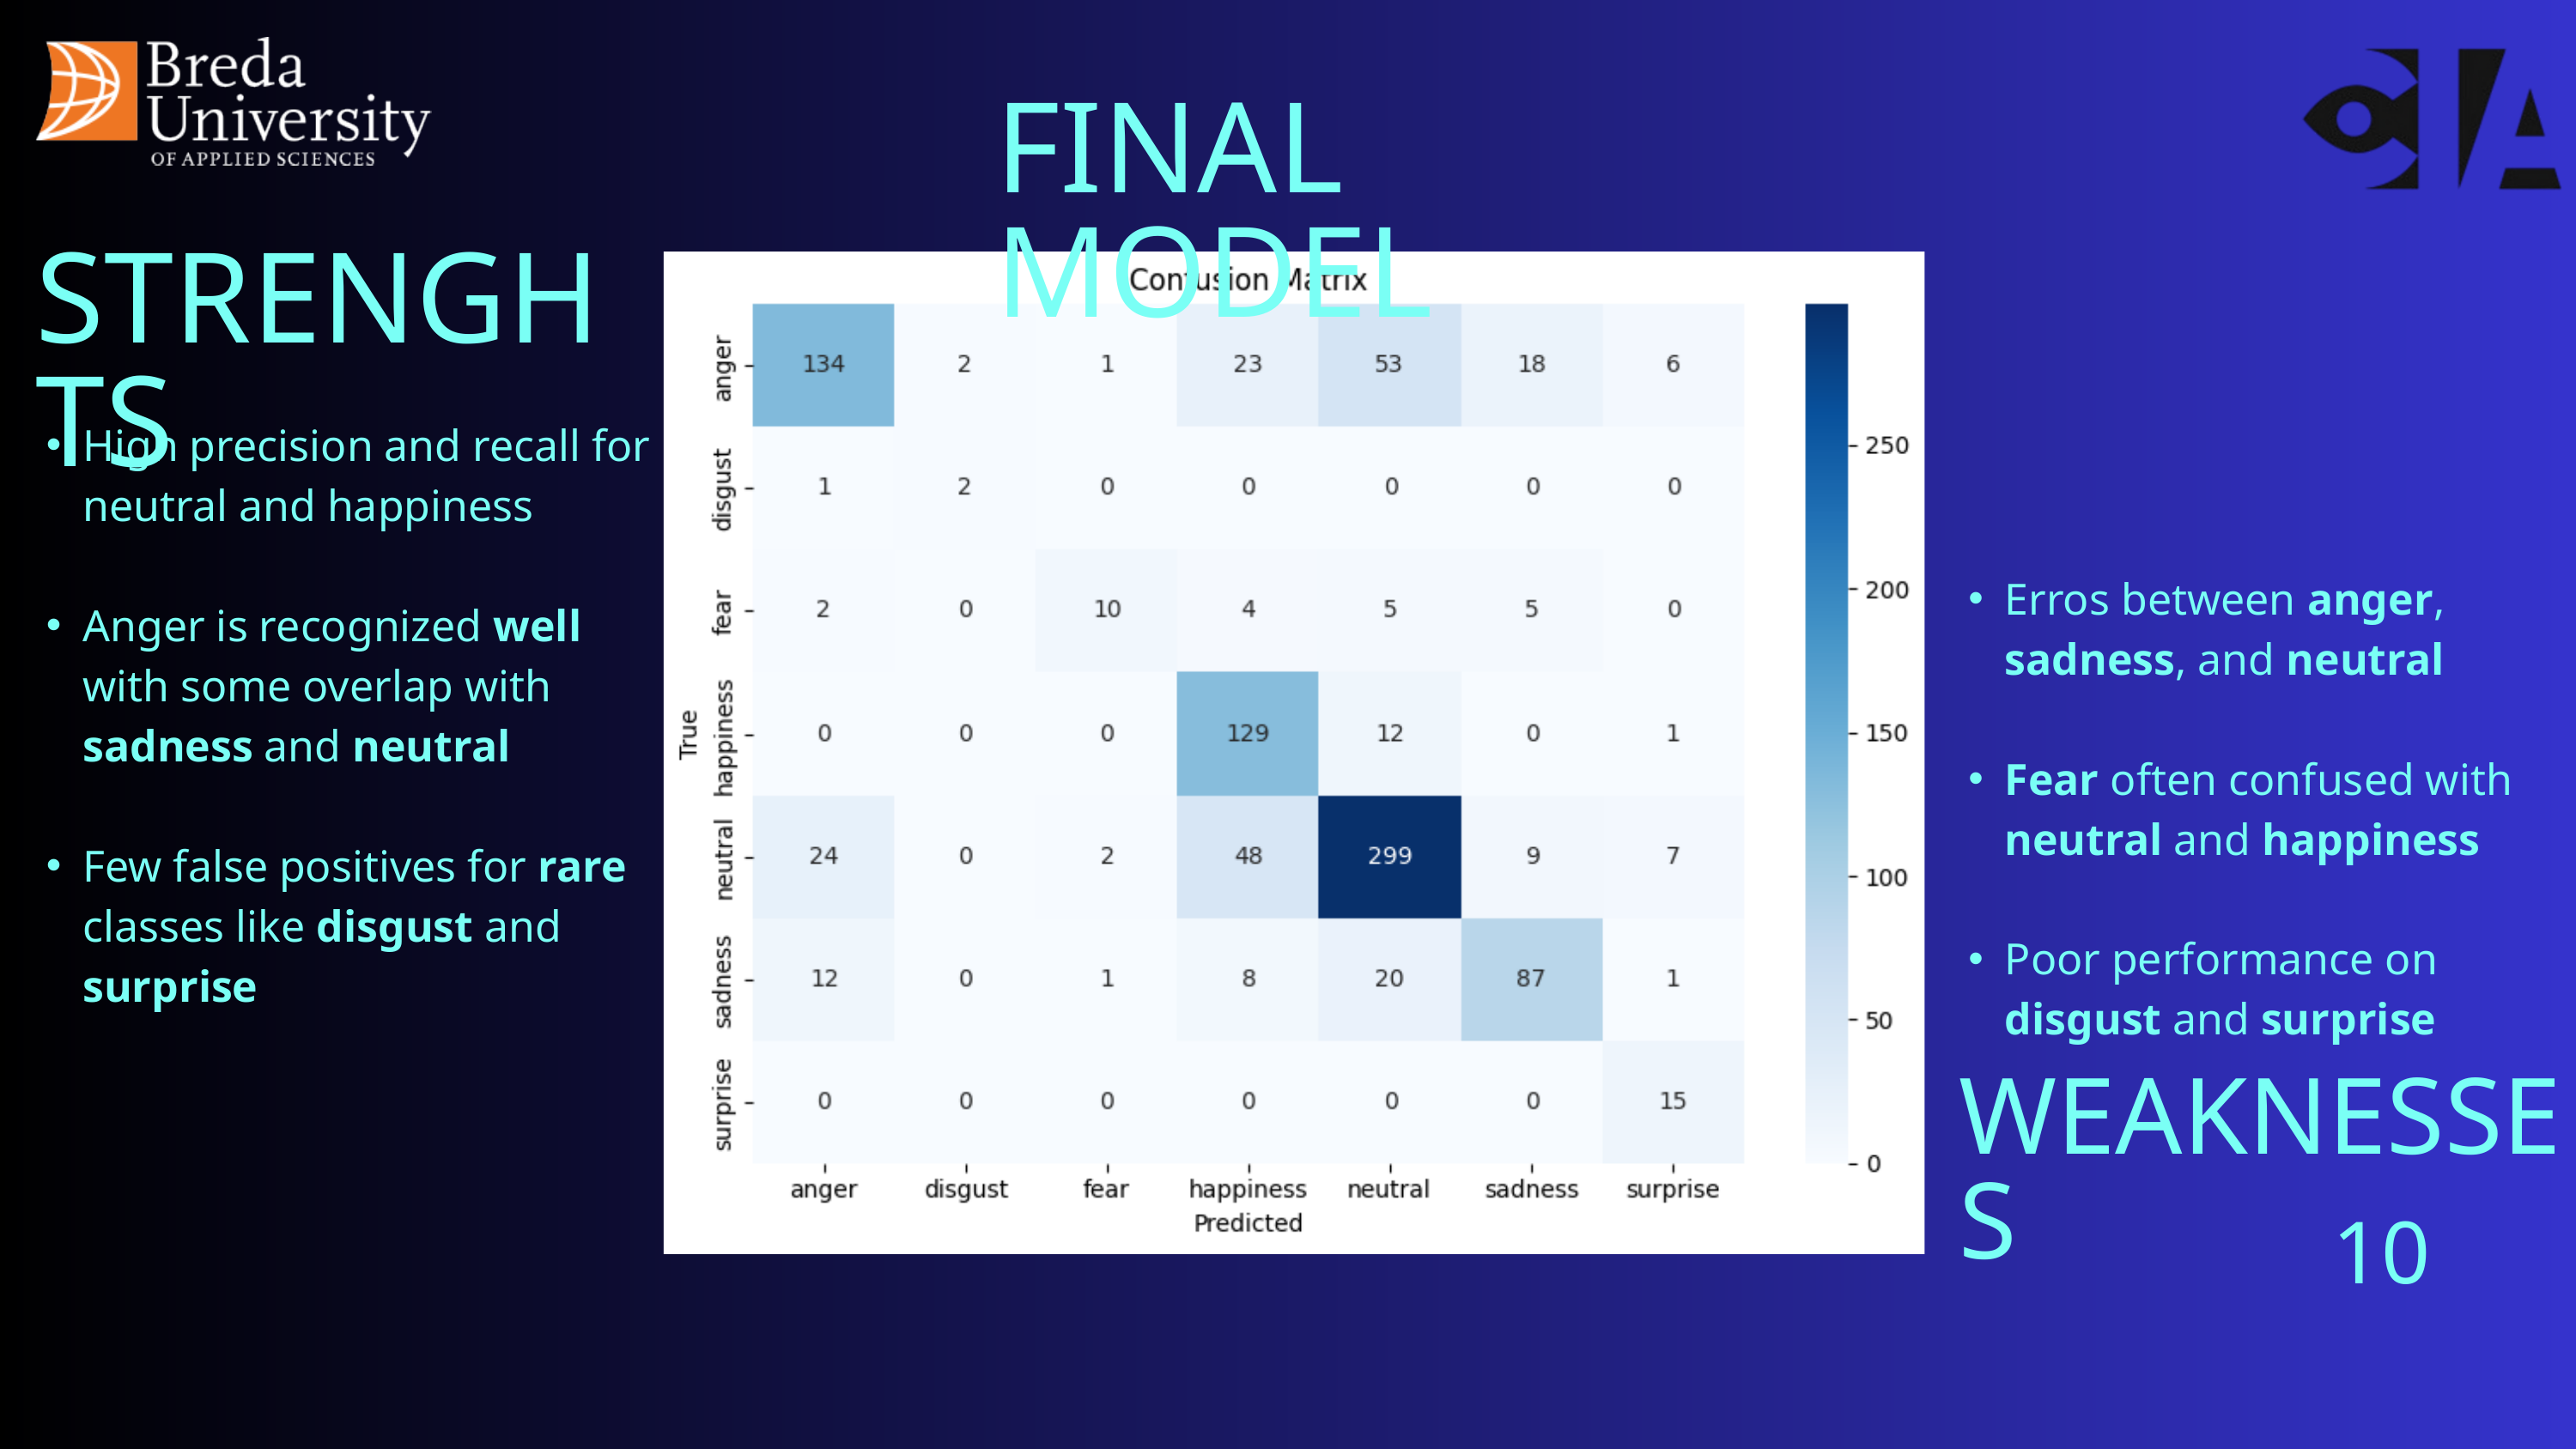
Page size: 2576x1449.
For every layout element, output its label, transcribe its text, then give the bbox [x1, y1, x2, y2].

text_box FINAL MODEL [995, 94, 1754, 343]
text_box [2281, 0, 2576, 209]
text_box [35, 37, 432, 166]
text_box Erros between anger, sadness, and neutral Fear often confused with neutral and happiness Poor performance on disgust and surprise [1931, 563, 2576, 1044]
text_box [663, 252, 1925, 1254]
text_box WEAKNESSES [1959, 1070, 2563, 1280]
text_box STRENGHTS [35, 243, 643, 409]
text_box High precision and recall for neutral and happiness Anger is recognized well with some overlap with sadness and neutral Few false positives for rare classes like disgust and surprise [9, 409, 657, 1011]
text_box 10 [2183, 1280, 2432, 1301]
